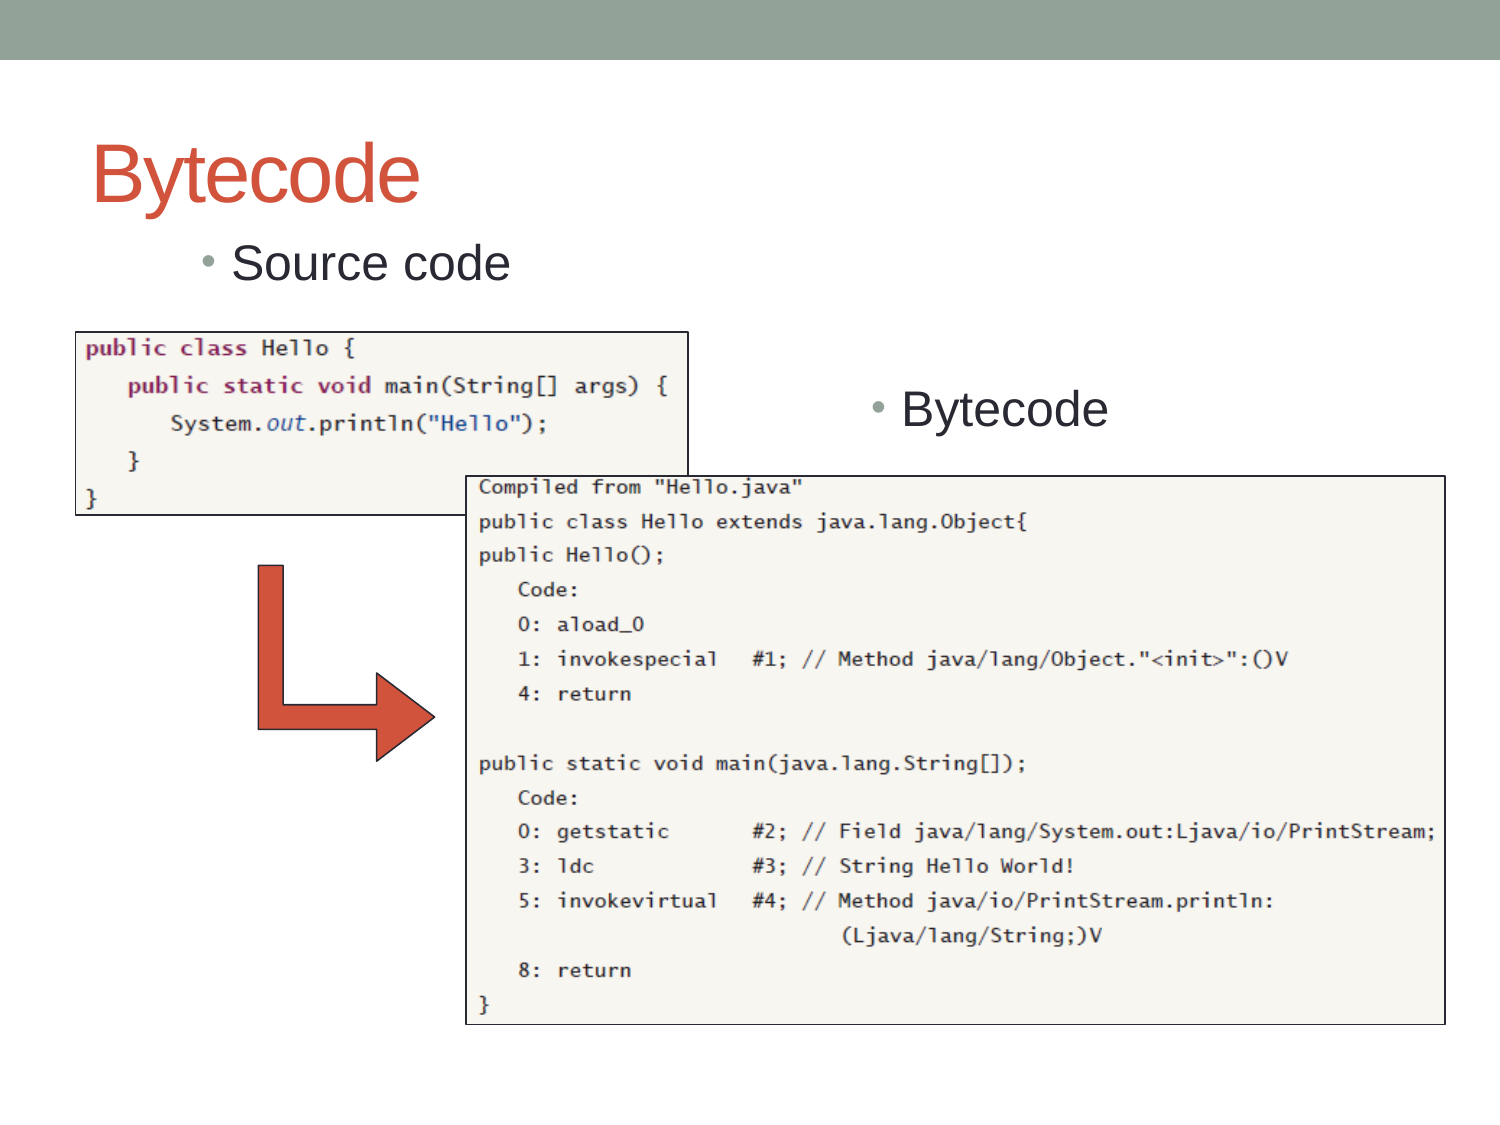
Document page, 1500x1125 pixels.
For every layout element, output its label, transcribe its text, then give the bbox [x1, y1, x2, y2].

text_box [258, 565, 435, 762]
picture [75, 331, 1446, 1025]
text_box Source code [185, 223, 579, 309]
title Bytecode [75, 87, 1425, 250]
text_box Bytecode [856, 369, 1220, 458]
